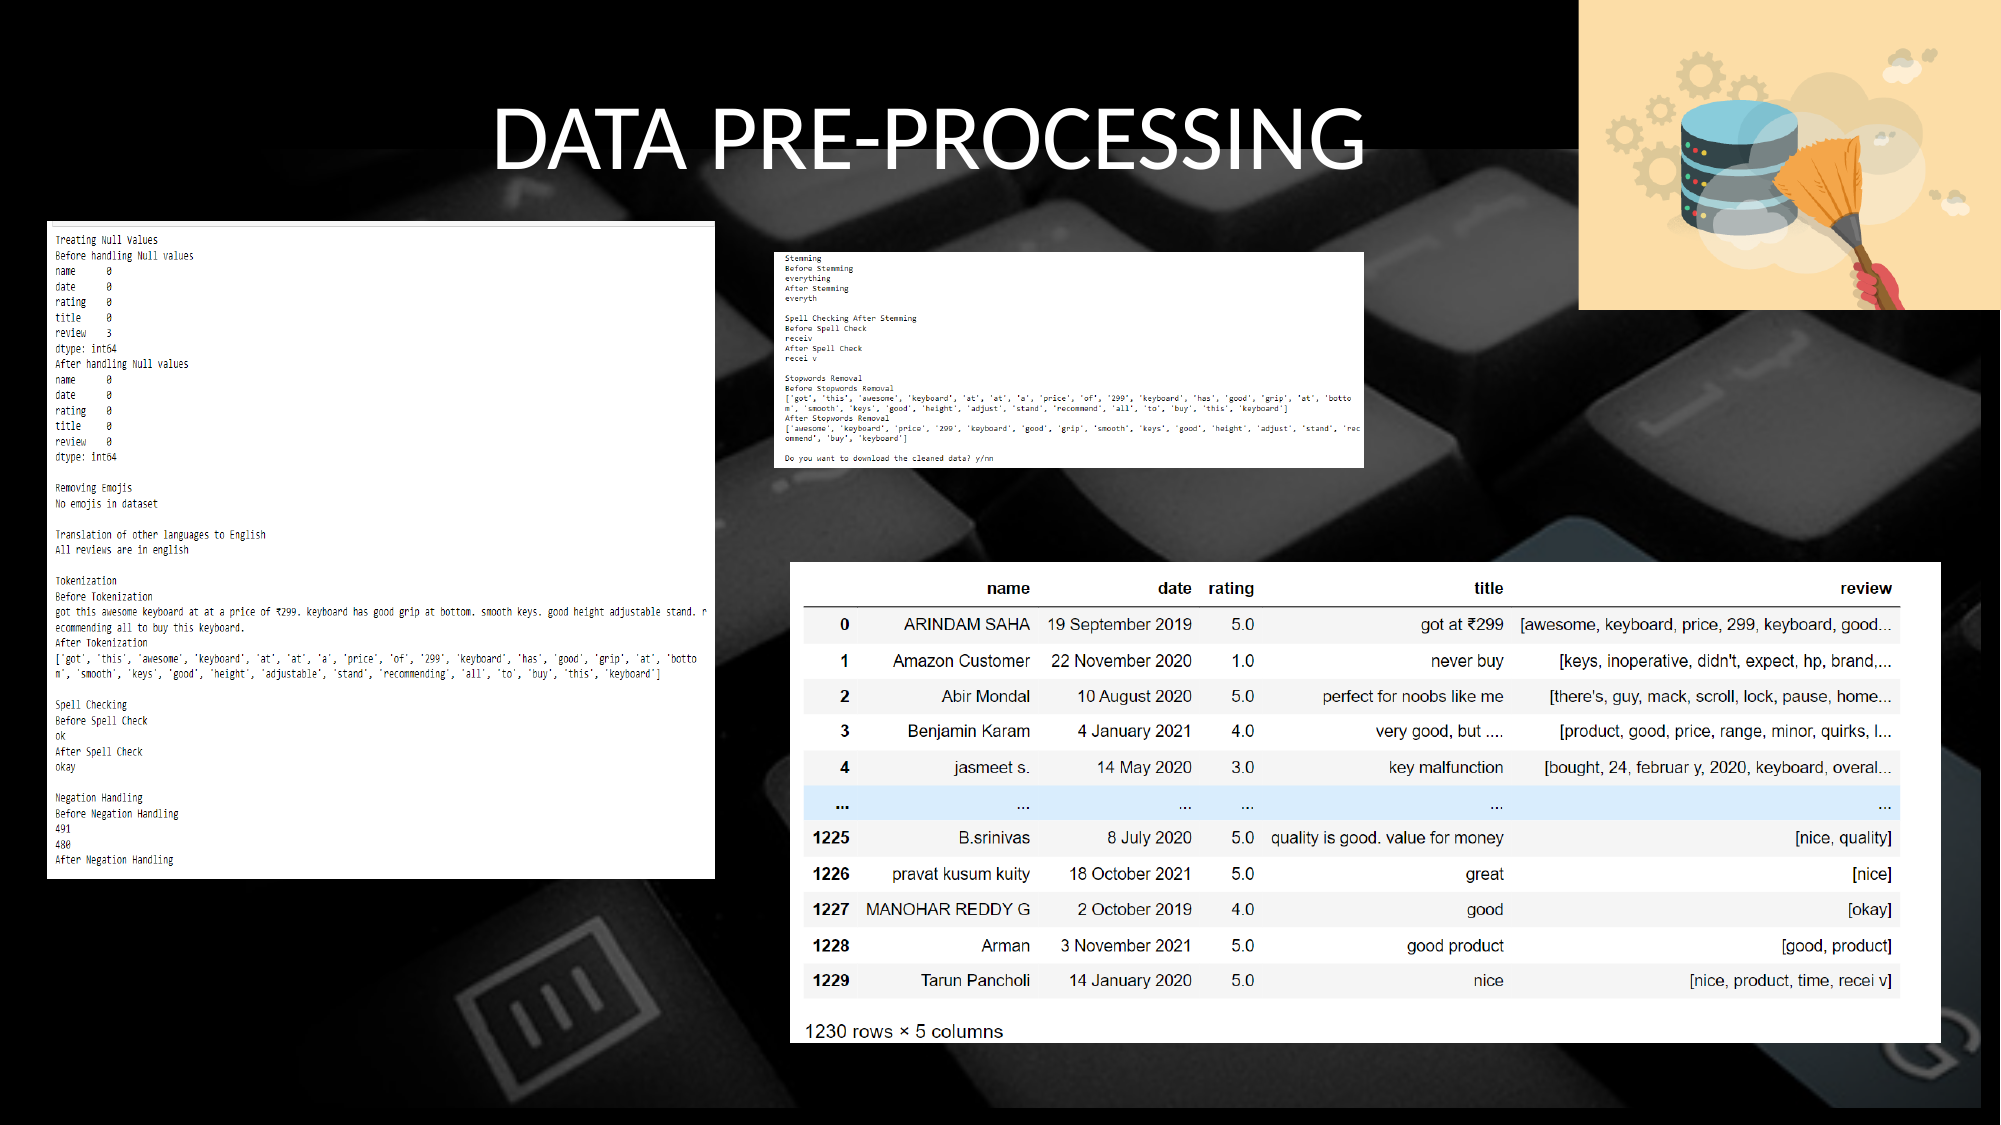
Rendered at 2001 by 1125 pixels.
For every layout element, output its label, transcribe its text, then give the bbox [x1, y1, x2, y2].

picture [47, 0, 2001, 1109]
title DATA PRE-PROCESSING [283, 81, 1573, 147]
text_box [0, 0, 2000, 1125]
